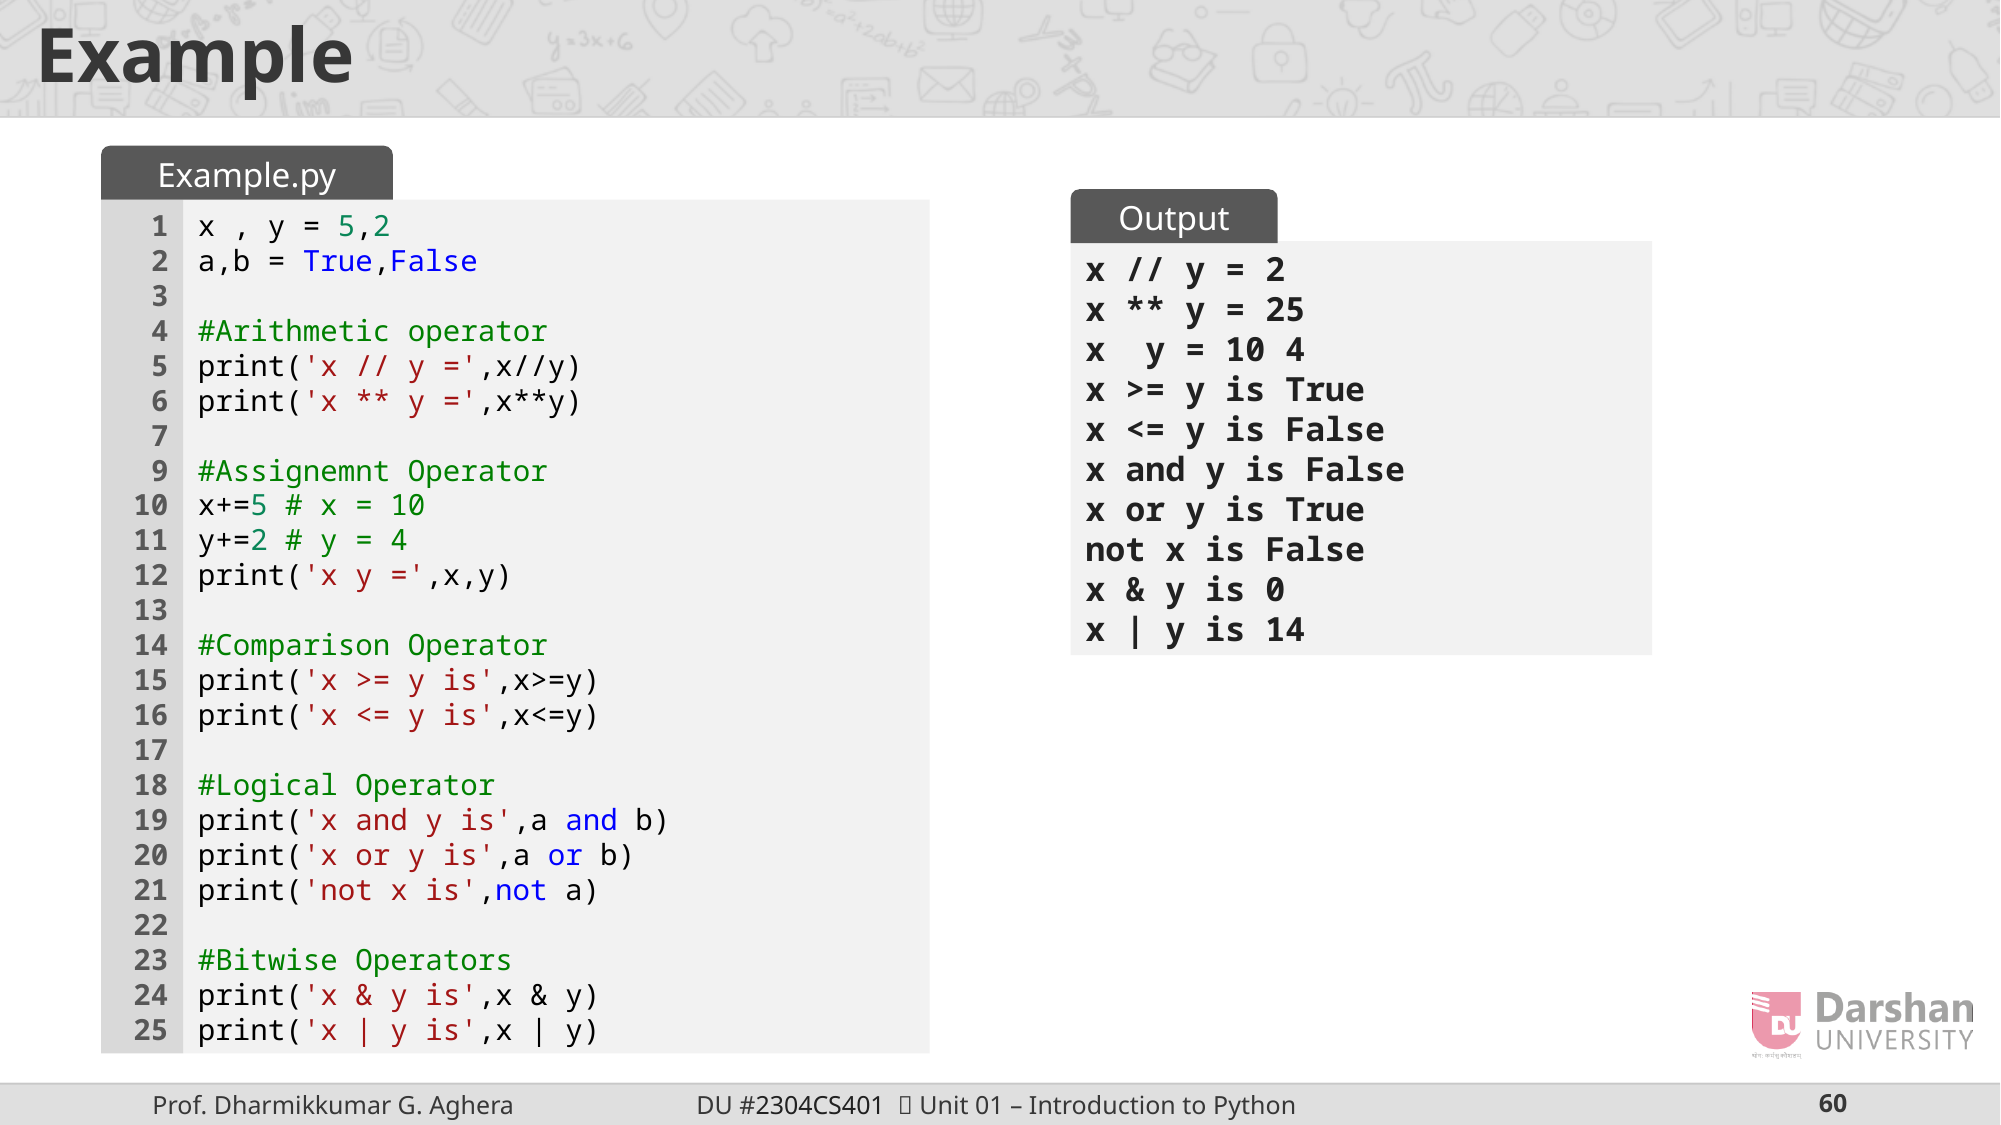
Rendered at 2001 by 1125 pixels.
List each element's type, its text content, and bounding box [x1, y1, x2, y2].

title Example [0, 0, 2000, 117]
text_box Example.py [100, 144, 394, 201]
list Python converts numbers in an expression containing mixed types to a common type for evaluation of an expression . In programming, a number needs to be explicitly converted from one type to another for the requirements of an operator or function parameter. You can convert from one type to another with the int(), long(), float(), and complex() methods. int(a, base): converts any data type to integer. float(): converts any data type to a floating-point number. ord() : converts a character to integer (Unicode value). hex() : converts integer to hexadecimal string. oct() : converts integer to octal string. [1752, 992, 1973, 1059]
text_box Output [1069, 188, 1279, 245]
text_box x , y = 5,2 a,b = True,False #Arithmetic operator print('x // y =',x//y) print('x ** y =',x**y) #Assignemnt Operator x+=5 # x = 10 y+=2 # y = 4 print('x y =',x,y) #Comparison Operator print('x >= y is',x>=y) print('x <= y is',x<=y) #Logical Operator print('x and y is',a and b) print('x or y is',a or b) print('not x is',not a) #Bitwise Operators print('x & y is',x & y) print('x | y is',x | y) [184, 199, 930, 1054]
text_box 1 2 3 4 5 6 7 9 10 11 12 13 14 15 16 17 18 19 20 21 22 23 24 25 [101, 201, 184, 1054]
text_box x // y = 2 x ** y = 25 x y = 10 4 x >= y is True x <= y is False x and y is False x or y is True not x is False x & y is 0 x | y is 14 [1070, 241, 1653, 656]
